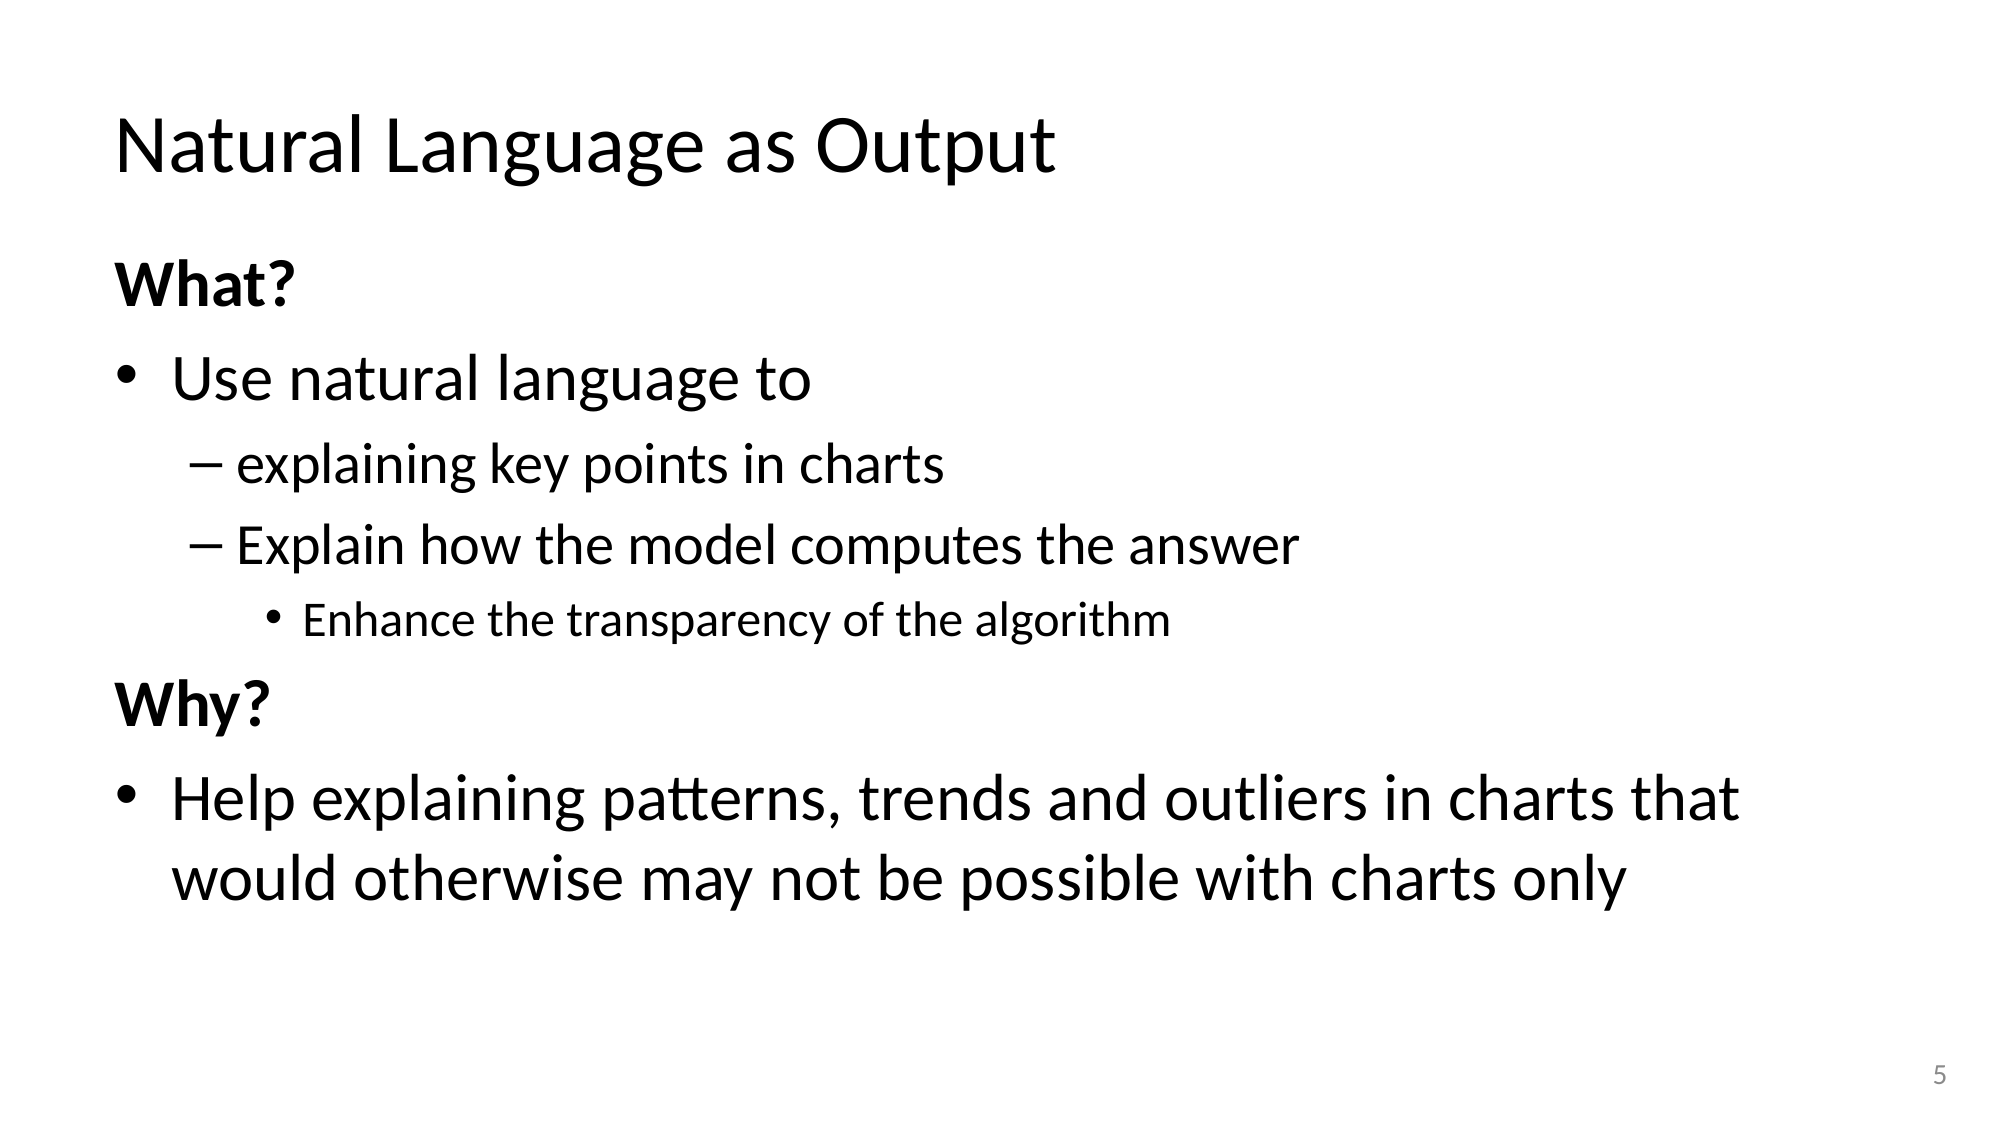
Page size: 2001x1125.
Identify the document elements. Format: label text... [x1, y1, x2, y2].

list What? Use natural language to explaining key points in charts Explain how the model computes the answer Enhance the transparency of the algorithm Why? Help explaining patterns, trends and outliers in charts that would otherwise may not be possible with charts only [99, 232, 1900, 1005]
title Natural Language as Output [99, 45, 1900, 232]
slide_number 5 [1495, 1042, 1963, 1103]
